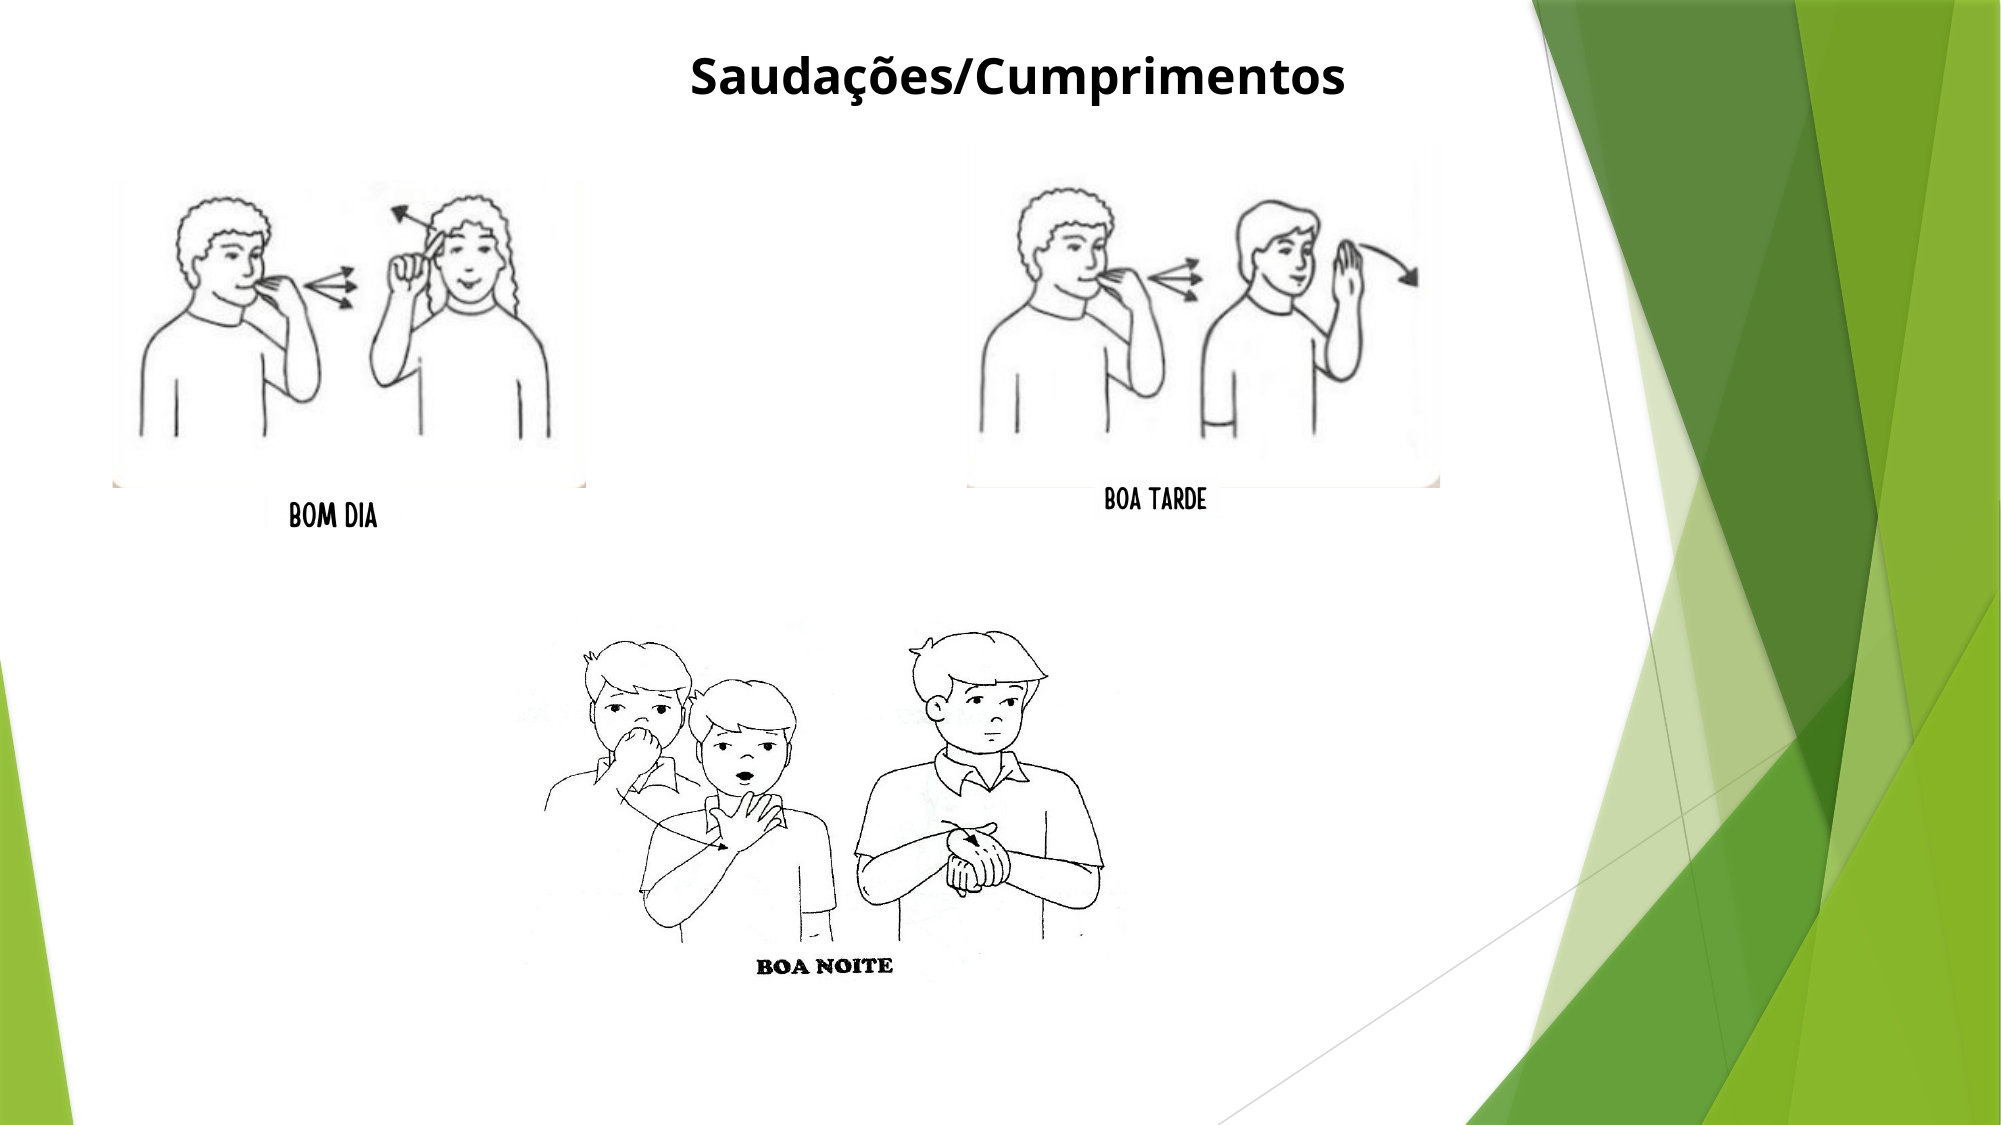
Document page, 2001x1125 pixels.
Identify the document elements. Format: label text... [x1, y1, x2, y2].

picture [517, 621, 1126, 983]
picture [966, 141, 1441, 518]
text_box Saudações/Cumprimentos [675, 36, 1676, 112]
picture [112, 179, 587, 530]
